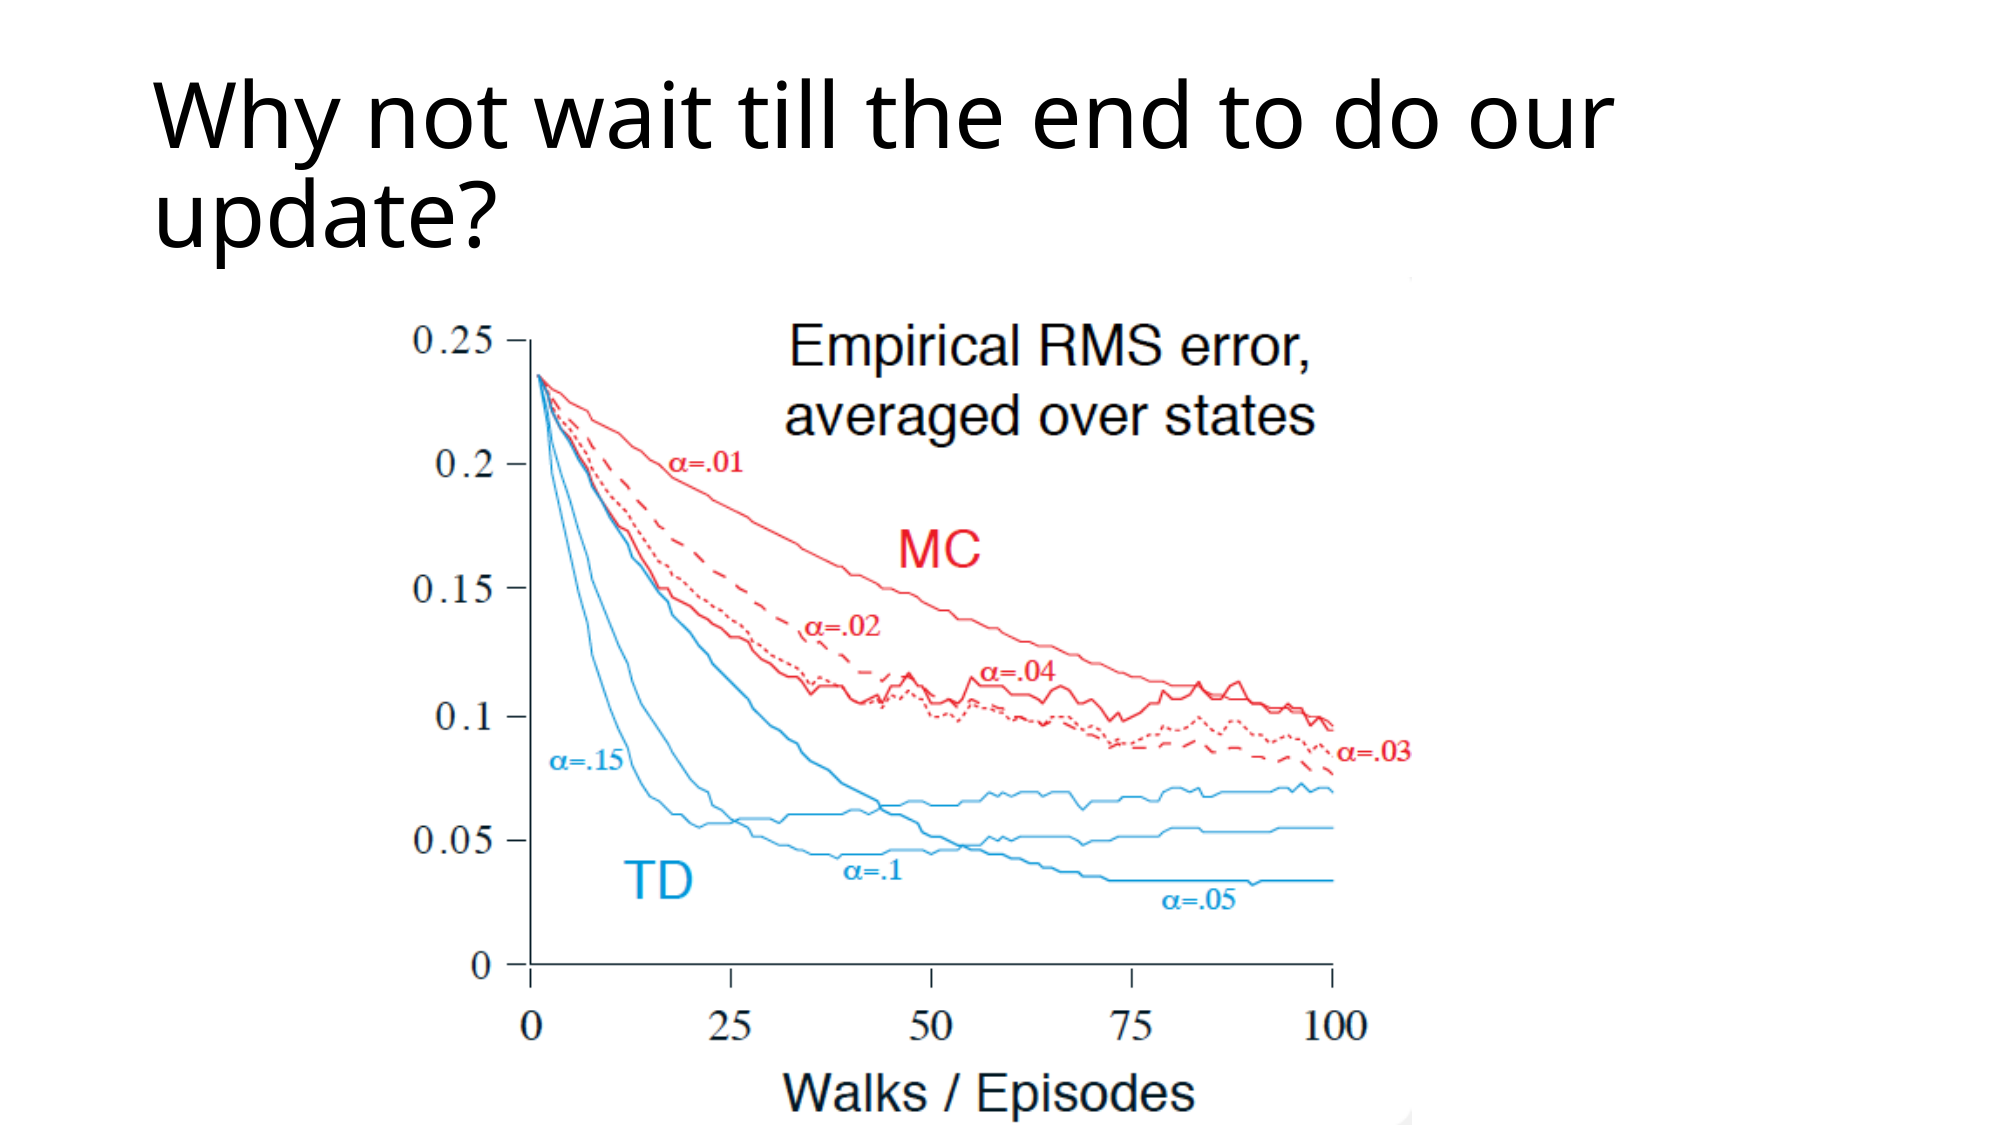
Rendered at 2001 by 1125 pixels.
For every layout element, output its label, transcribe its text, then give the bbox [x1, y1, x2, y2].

title Why not wait till the end to do our update? [137, 59, 1863, 278]
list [394, 277, 1412, 1125]
